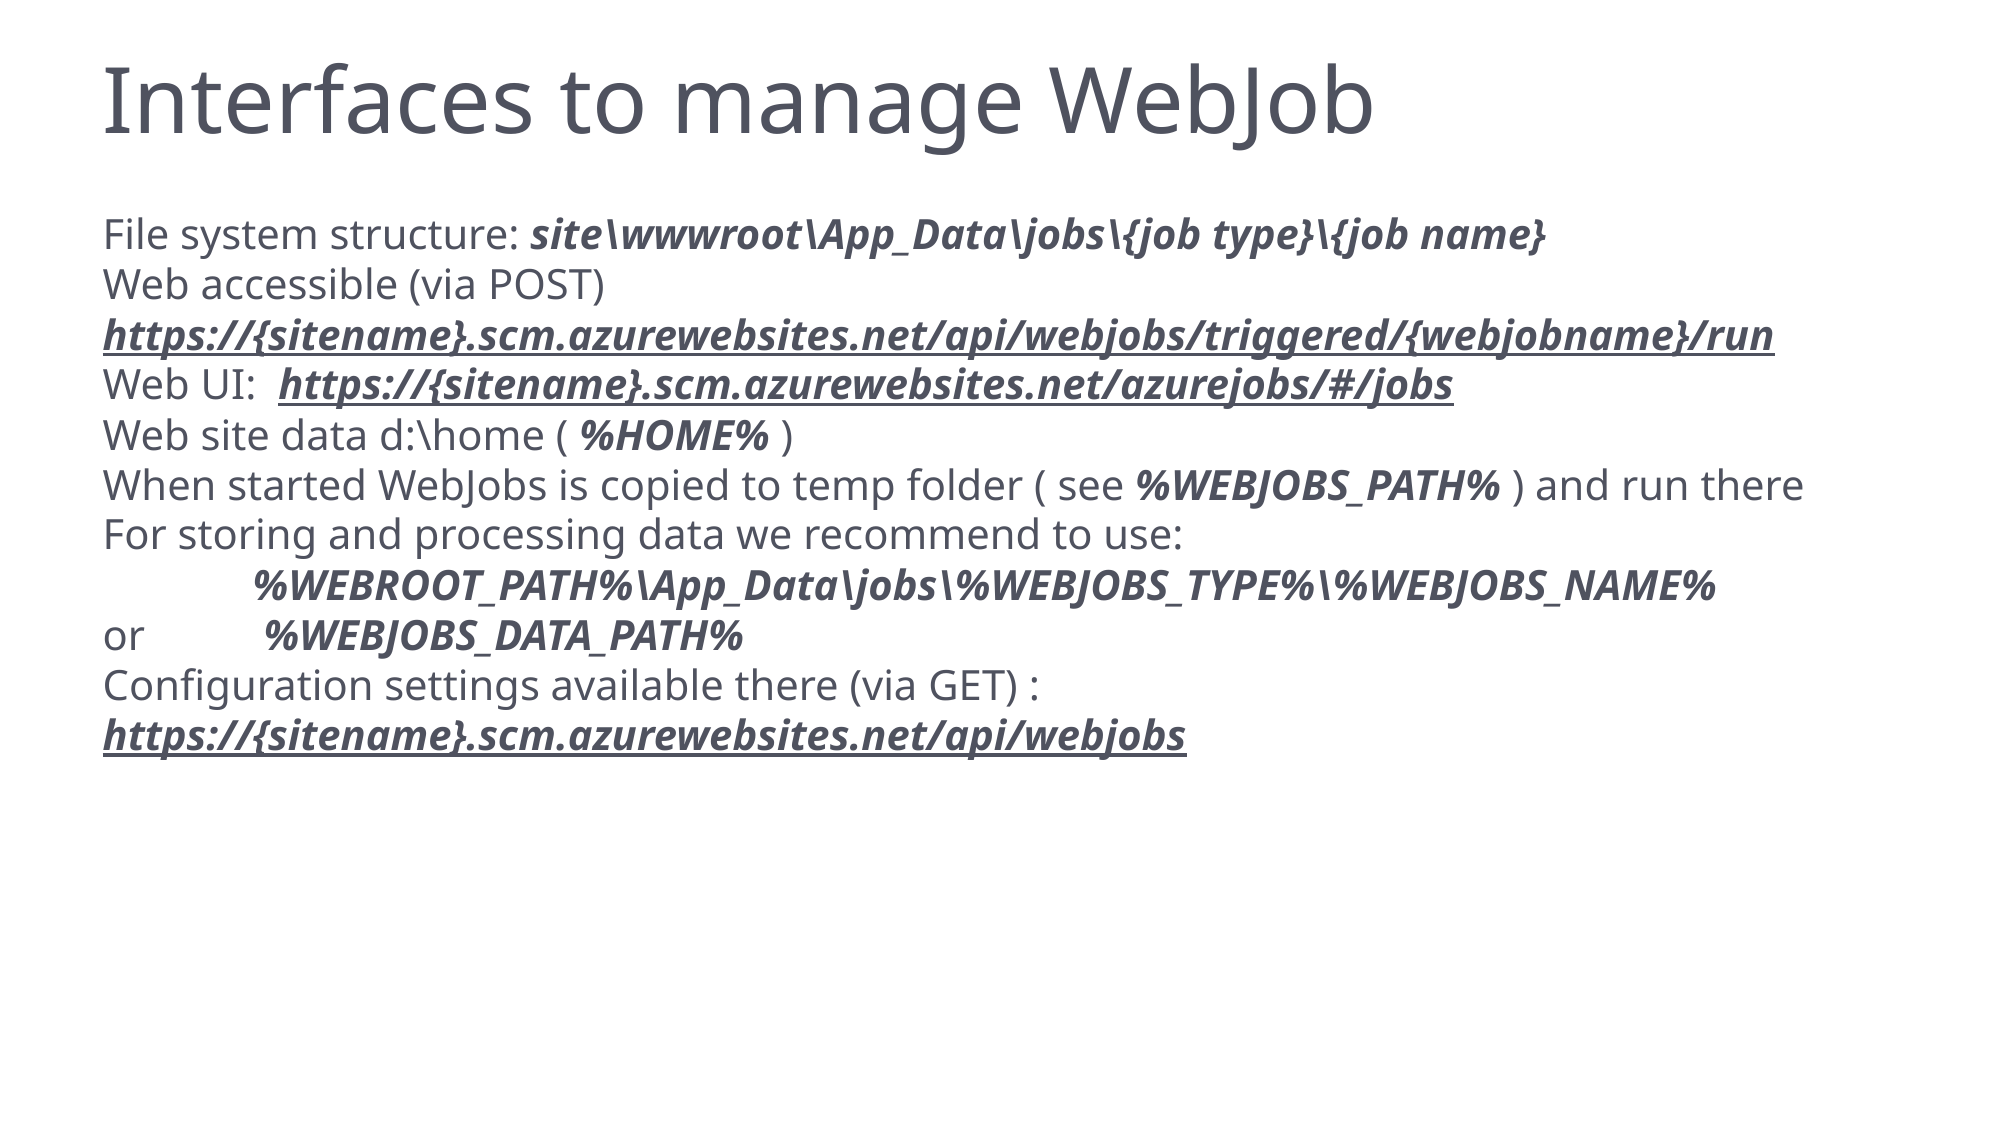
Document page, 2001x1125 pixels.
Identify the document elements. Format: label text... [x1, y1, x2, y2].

title Interfaces to manage WebJob [87, 47, 2000, 196]
list File system structure: site\wwwroot\App_Data\jobs\{job type}\{job name} Web accessible (via POST) https://{sitename}.scm.azurewebsites.net/api/webjobs/triggered/{webjobname}/run Web UI: https://{sitename}.scm.azurewebsites.net/azurejobs/#/jobs Web site data d:\home ( %HOME% ) When started WebJobs is copied to temp folder ( see %WEBJOBS_PATH% ) and run there For storing and processing data we recommend to use: %WEBROOT_PATH%\App_Data\jobs\%WEBJOBS_TYPE%\%WEBJOBS_NAME% or %WEBJOBS_DATA_PATH% Configuration settings available there (via GET) : https://{sitename}.scm.azurewebsites.net/api/webjobs [87, 200, 1961, 1032]
